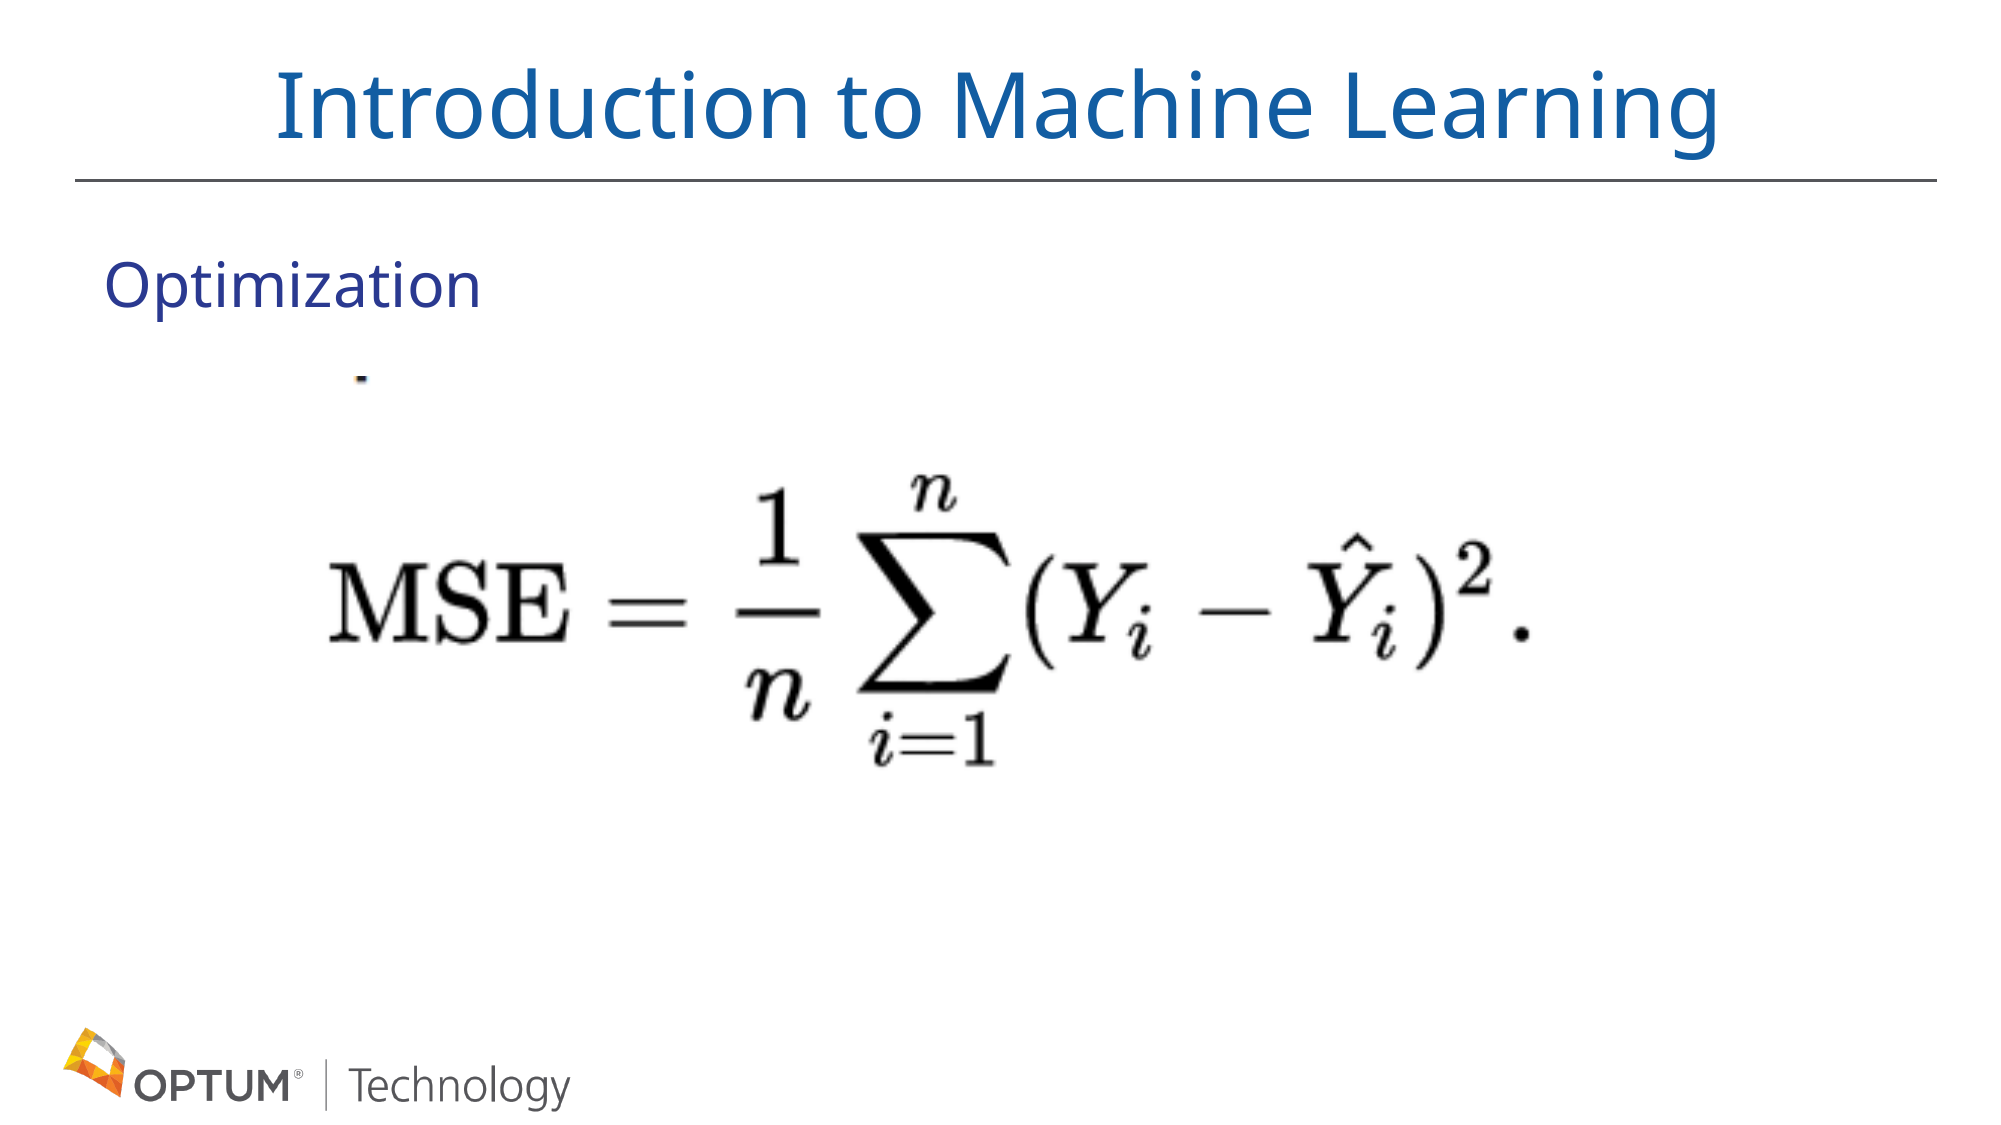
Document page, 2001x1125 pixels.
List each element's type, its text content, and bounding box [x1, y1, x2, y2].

picture [237, 376, 1570, 819]
text_box Introduction to Machine Learning [137, 0, 1863, 218]
text_box Optimization [88, 229, 1487, 330]
text_box [88, 376, 1930, 995]
